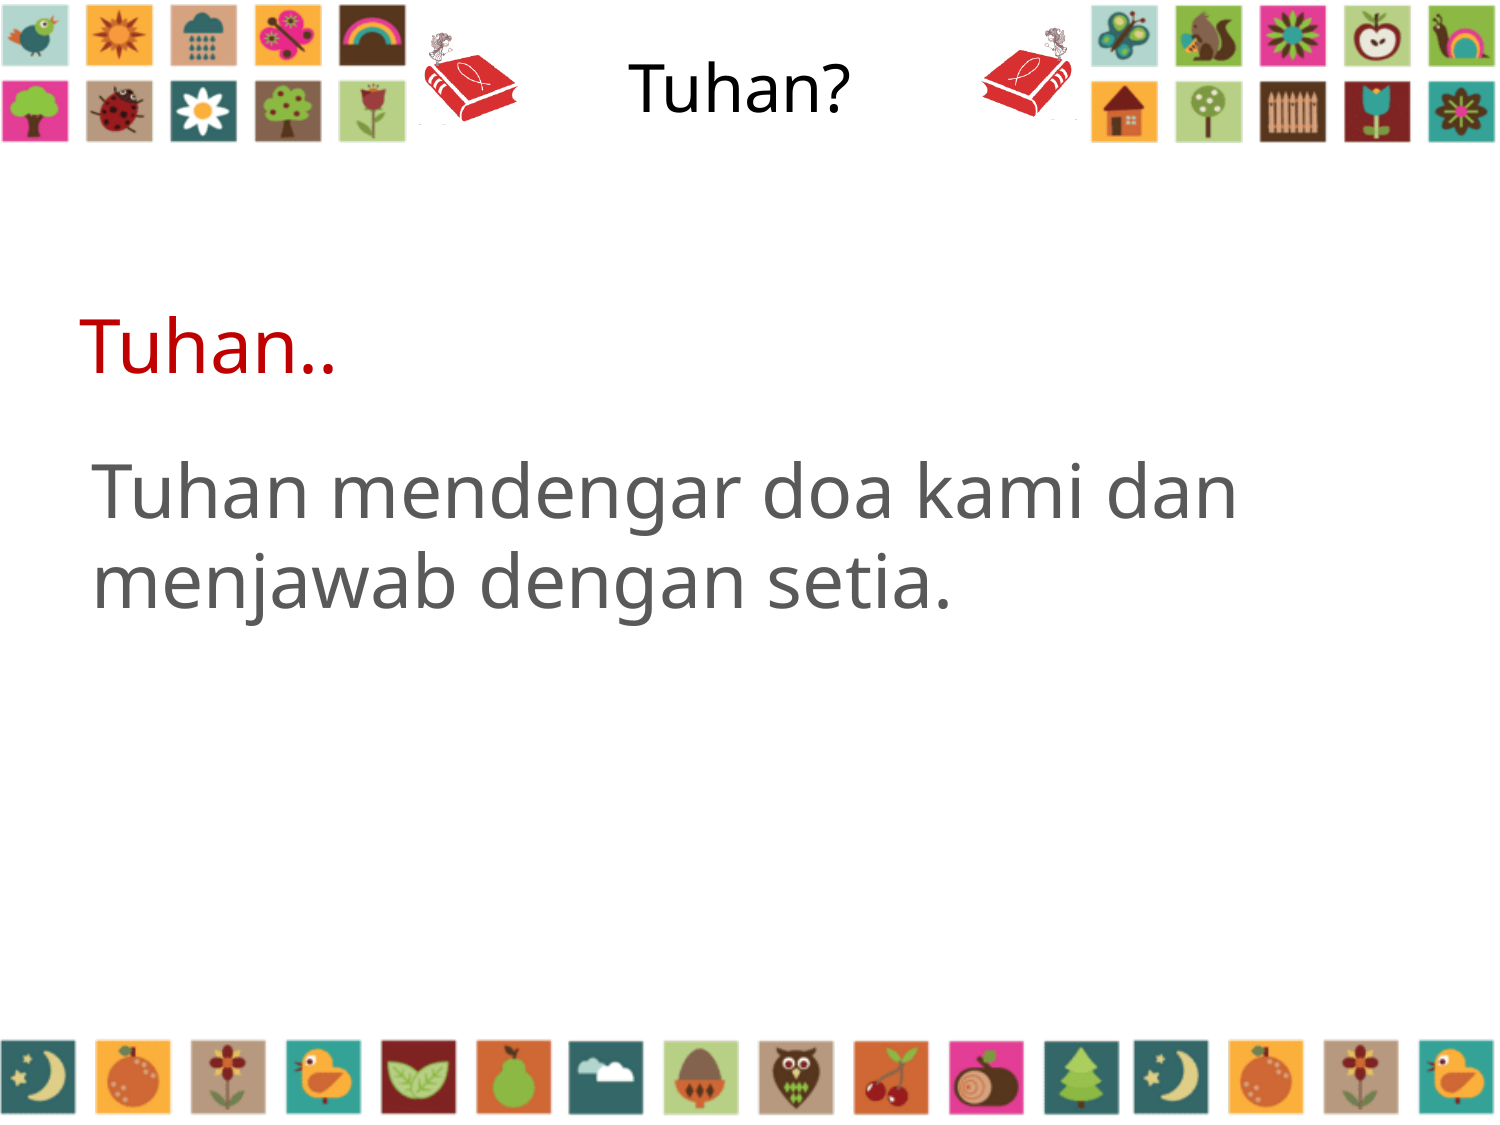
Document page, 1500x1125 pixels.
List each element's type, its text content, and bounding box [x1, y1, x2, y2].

text_box Tuhan mendengar doa kami dan menjawab dengan setia. [76, 436, 1424, 632]
picture [0, 3, 550, 150]
text_box Tuhan.. [64, 290, 1412, 396]
picture [950, 3, 1500, 150]
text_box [0, 1028, 1500, 1118]
text_box Tuhan? [544, 38, 1078, 134]
